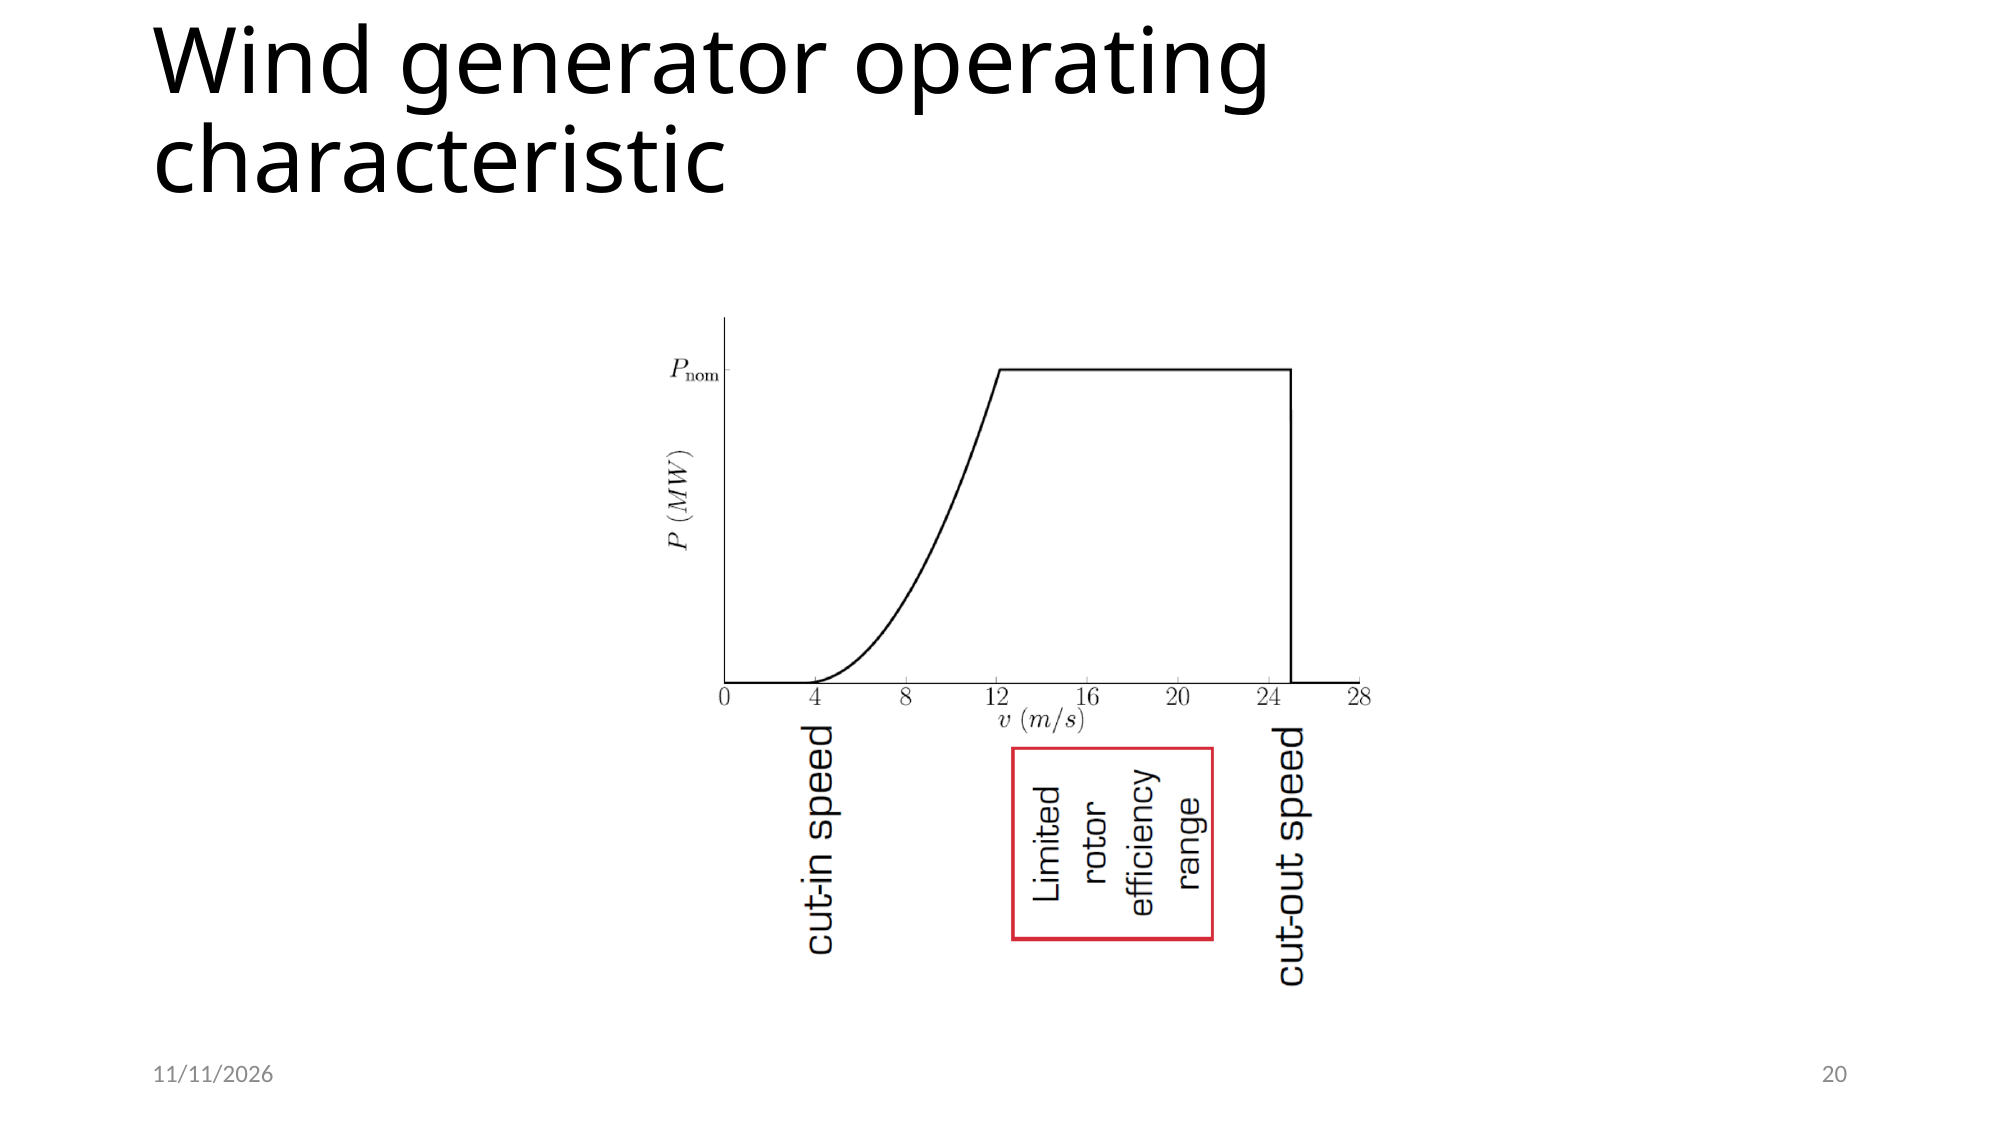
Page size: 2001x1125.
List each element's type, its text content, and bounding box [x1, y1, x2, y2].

slide_number 20 [1412, 1042, 1863, 1103]
title Wind generator operating characteristic [137, 59, 1863, 278]
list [555, 299, 1445, 1014]
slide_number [137, 1042, 588, 1103]
